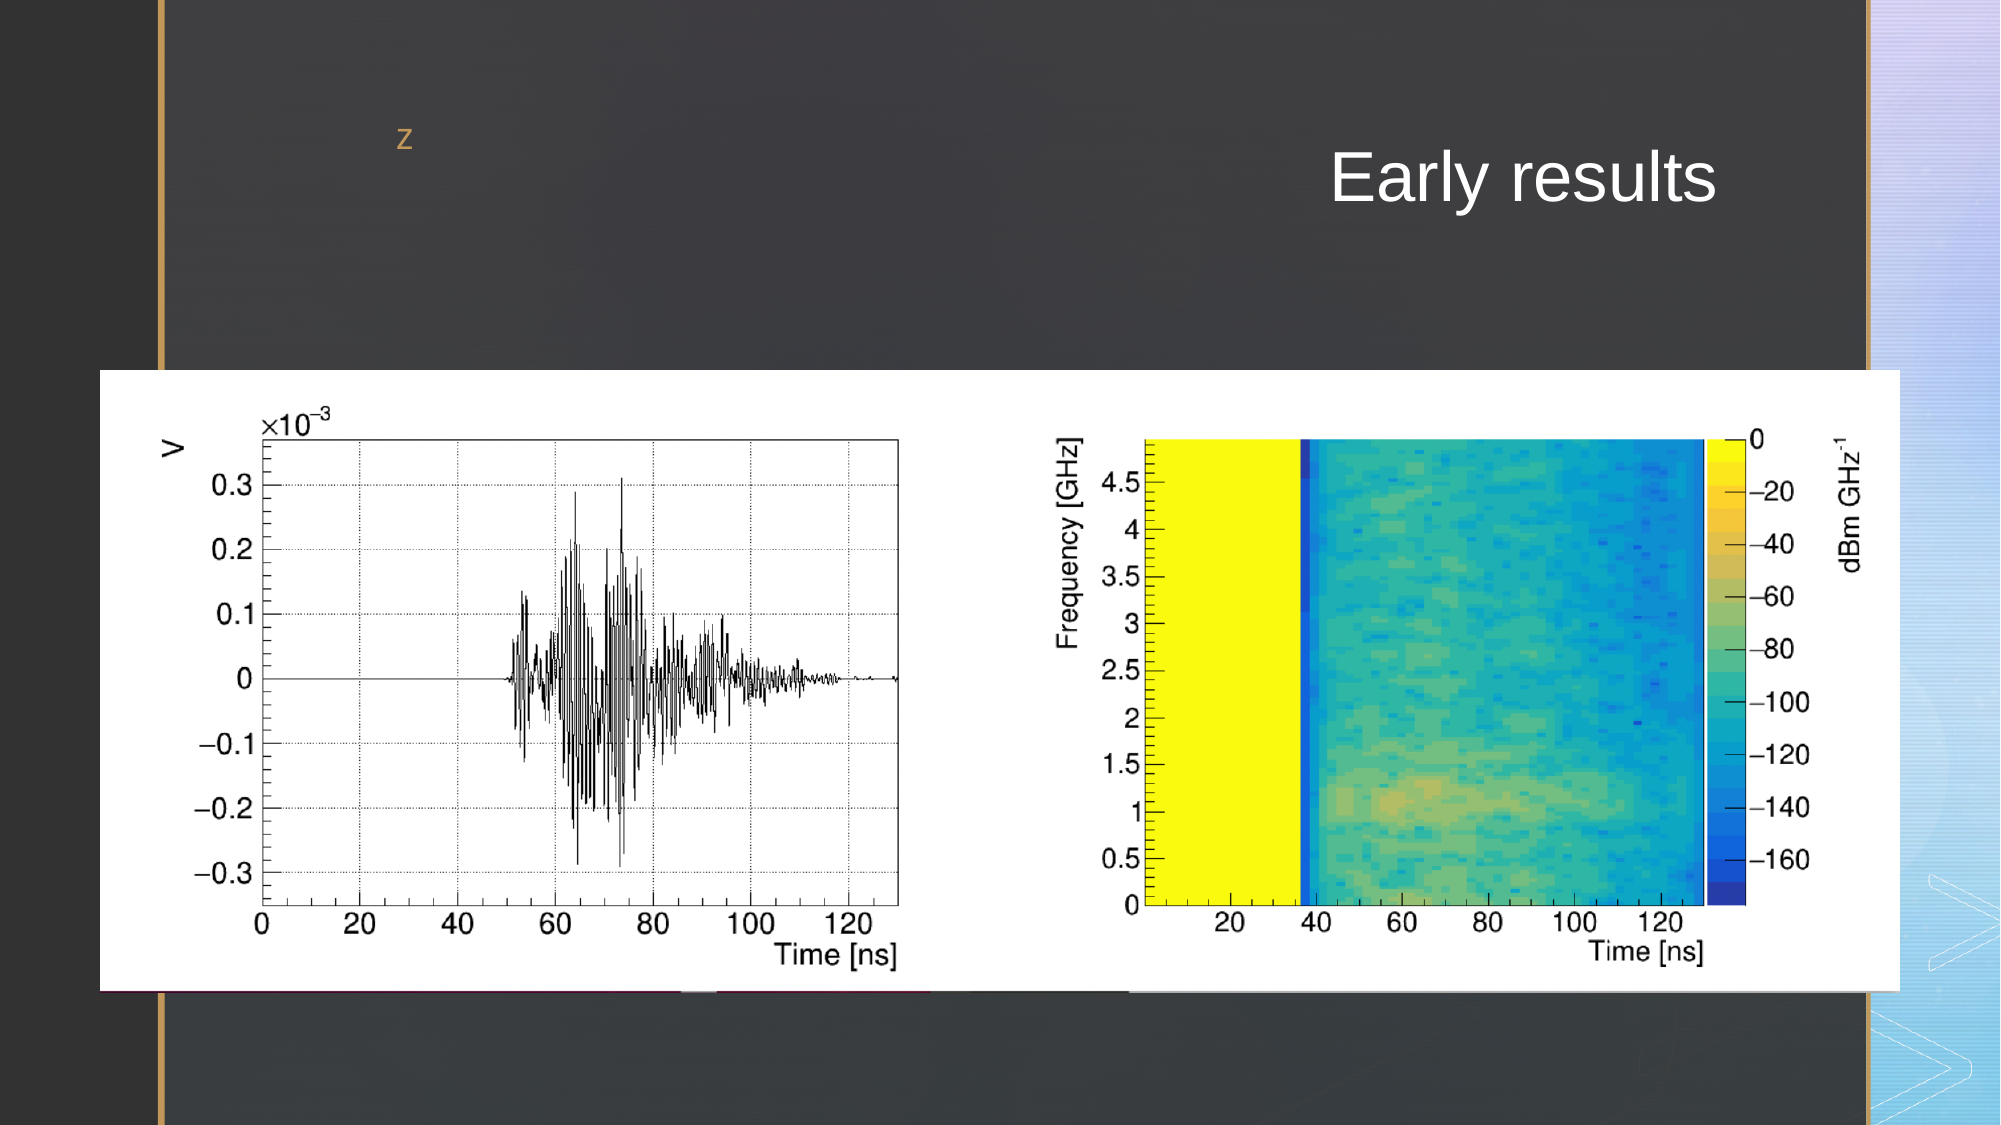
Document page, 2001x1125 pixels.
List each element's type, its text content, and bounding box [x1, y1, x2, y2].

picture [1871, 0, 2001, 1125]
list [100, 370, 1900, 993]
title Early results [428, 132, 1734, 310]
